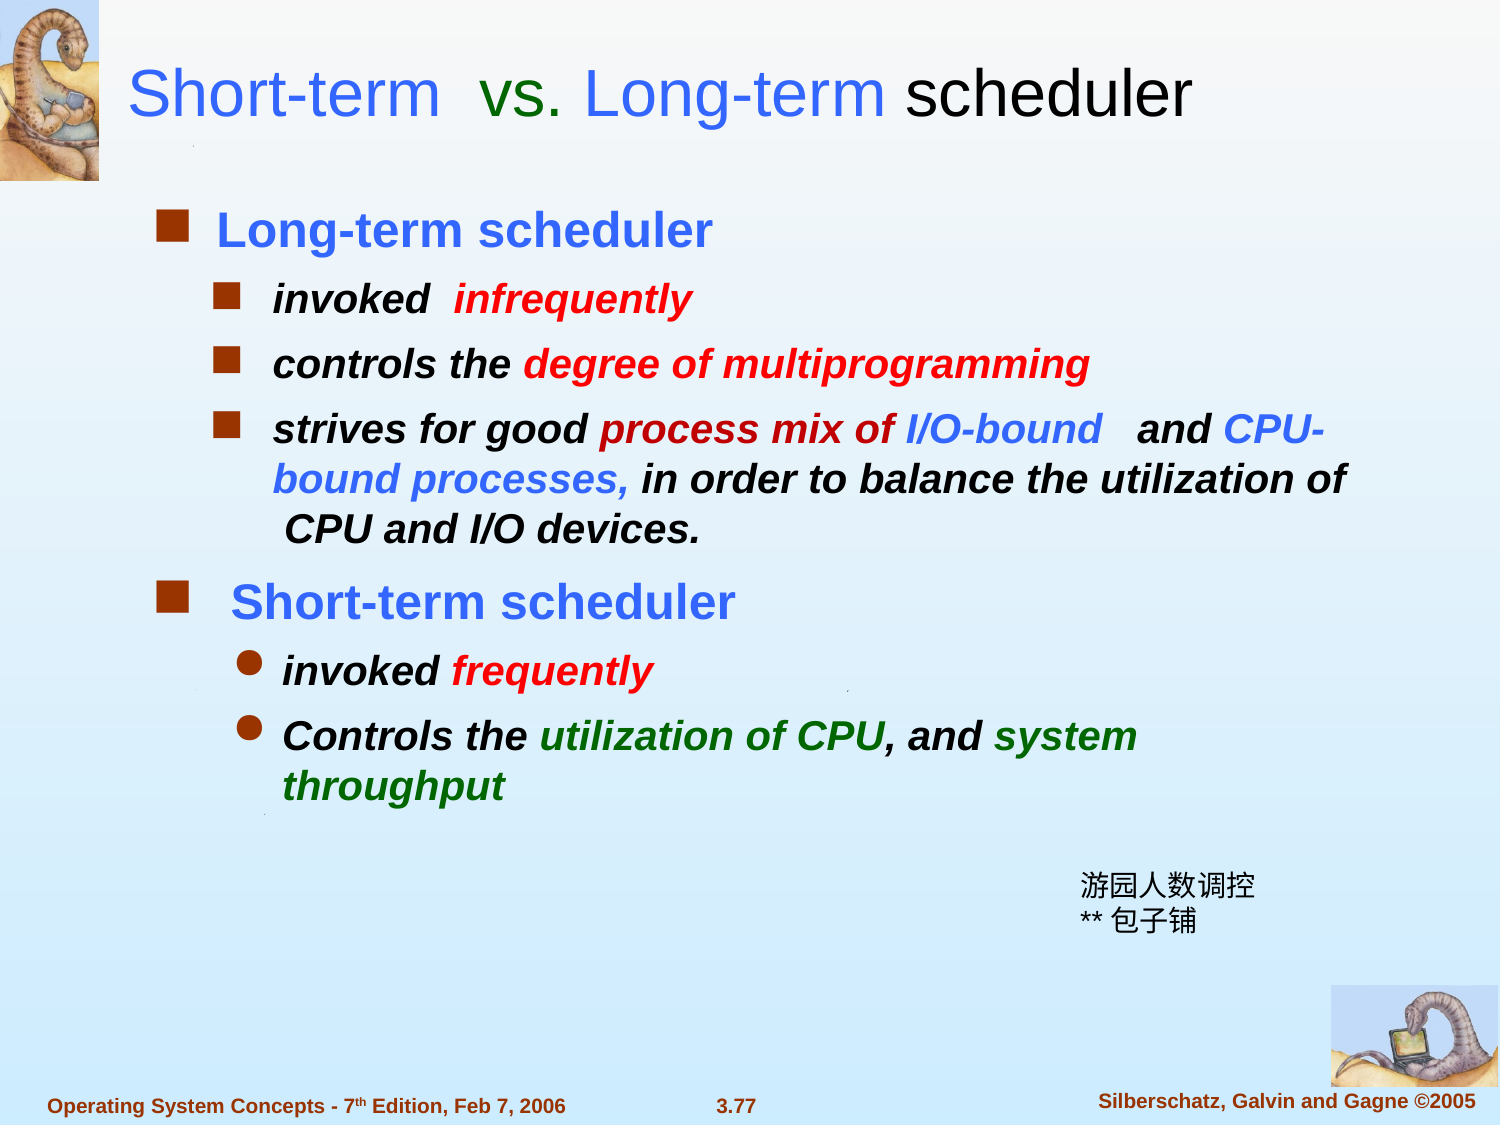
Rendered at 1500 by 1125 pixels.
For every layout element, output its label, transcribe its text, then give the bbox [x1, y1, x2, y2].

title Short-term vs. Long-term scheduler [112, 37, 1438, 138]
picture [0, 0, 99, 181]
text_box Long-term scheduler invoked infrequently controls the degree of multiprogramming strives for good process mix of I/O-bound and CPU-bound processes, in order to balance the utilization of CPU and I/O devices. Short-term scheduler invoked frequently Controls the utilization of CPU, and system throughput [145, 190, 1369, 851]
picture [1331, 985, 1498, 1087]
text_box 游园人数调控 **包子铺 [990, 860, 1438, 946]
